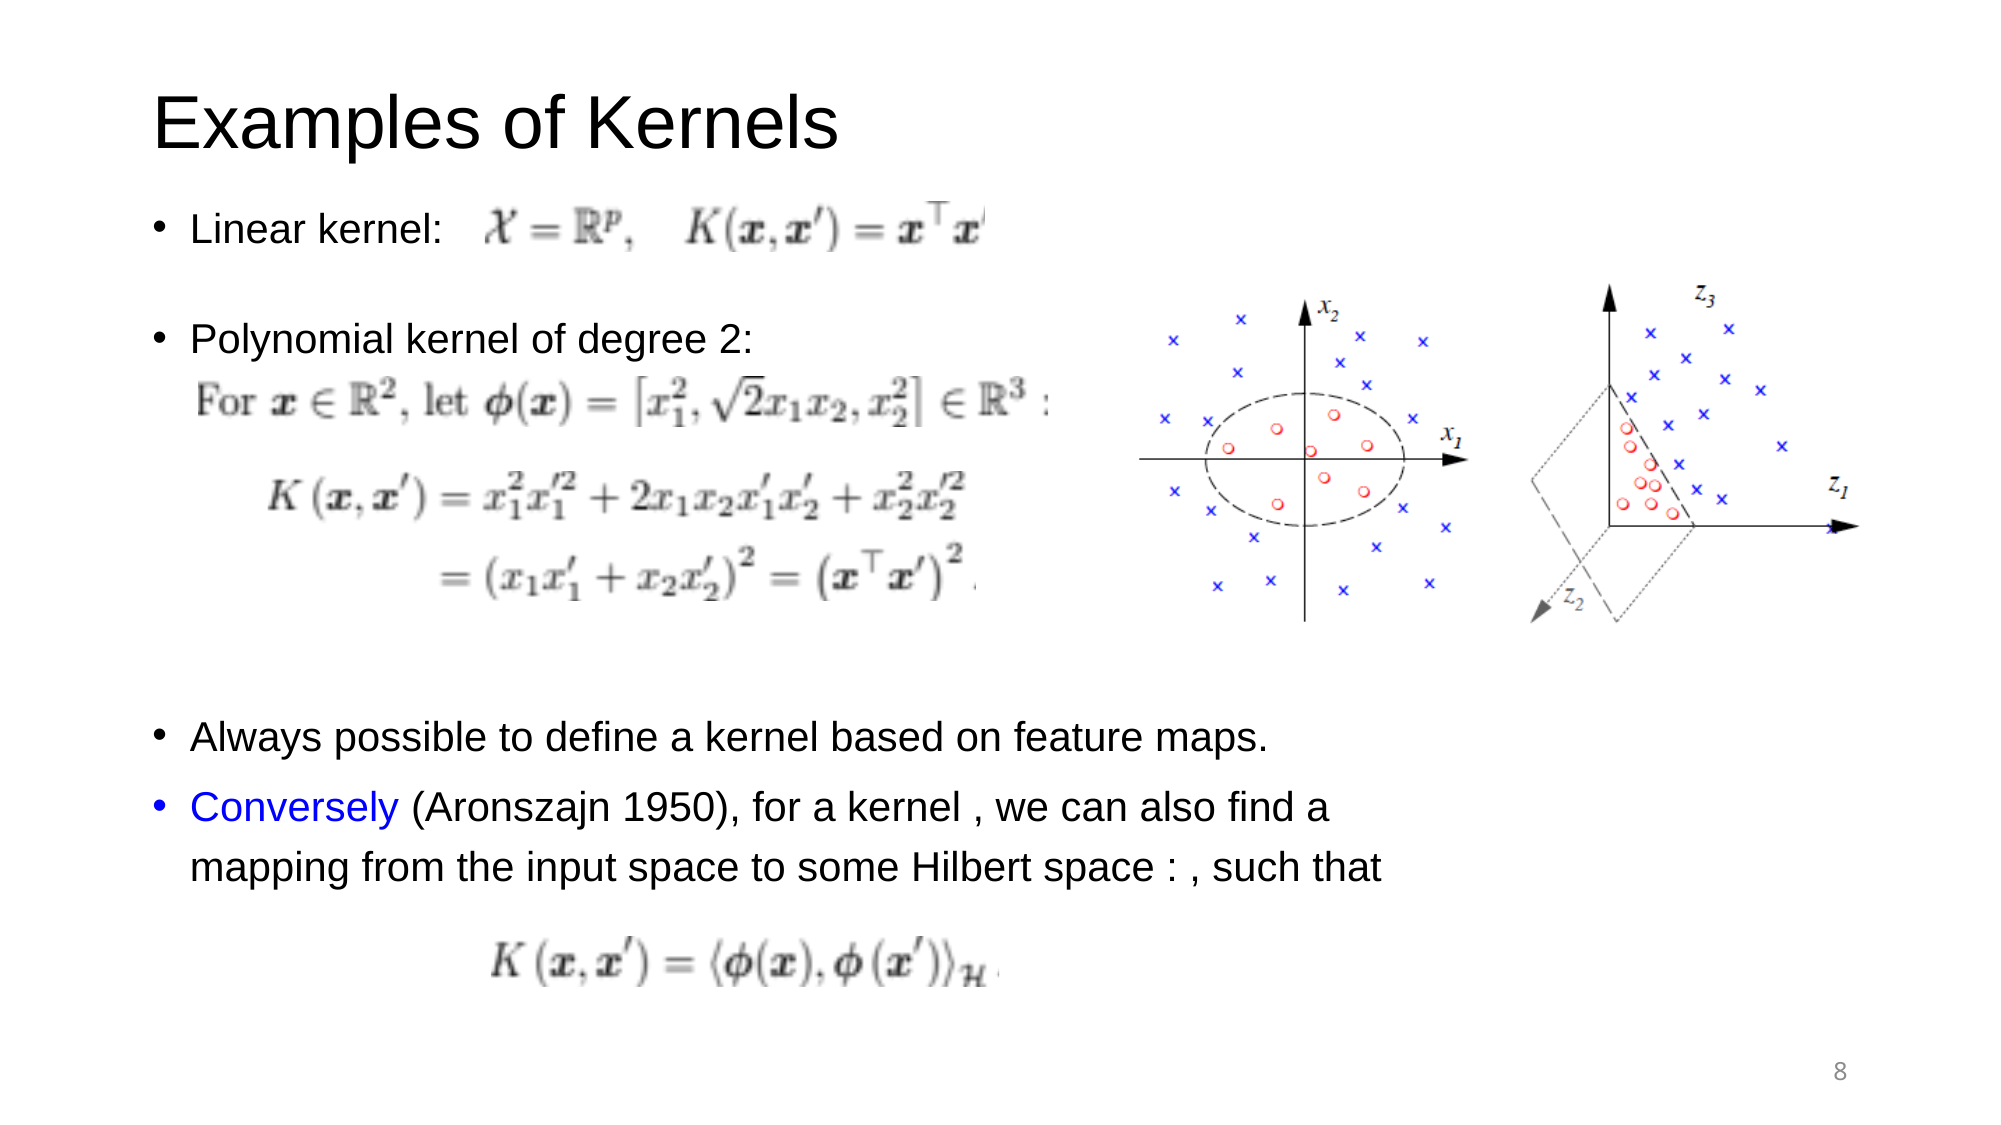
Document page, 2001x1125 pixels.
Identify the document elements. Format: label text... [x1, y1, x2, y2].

picture [484, 201, 985, 252]
picture [267, 471, 976, 601]
picture [490, 936, 1000, 987]
picture [198, 376, 1049, 427]
title Examples of Kernels [137, 59, 1863, 189]
picture [1131, 272, 1884, 675]
slide_number 8 [1412, 1042, 1863, 1103]
